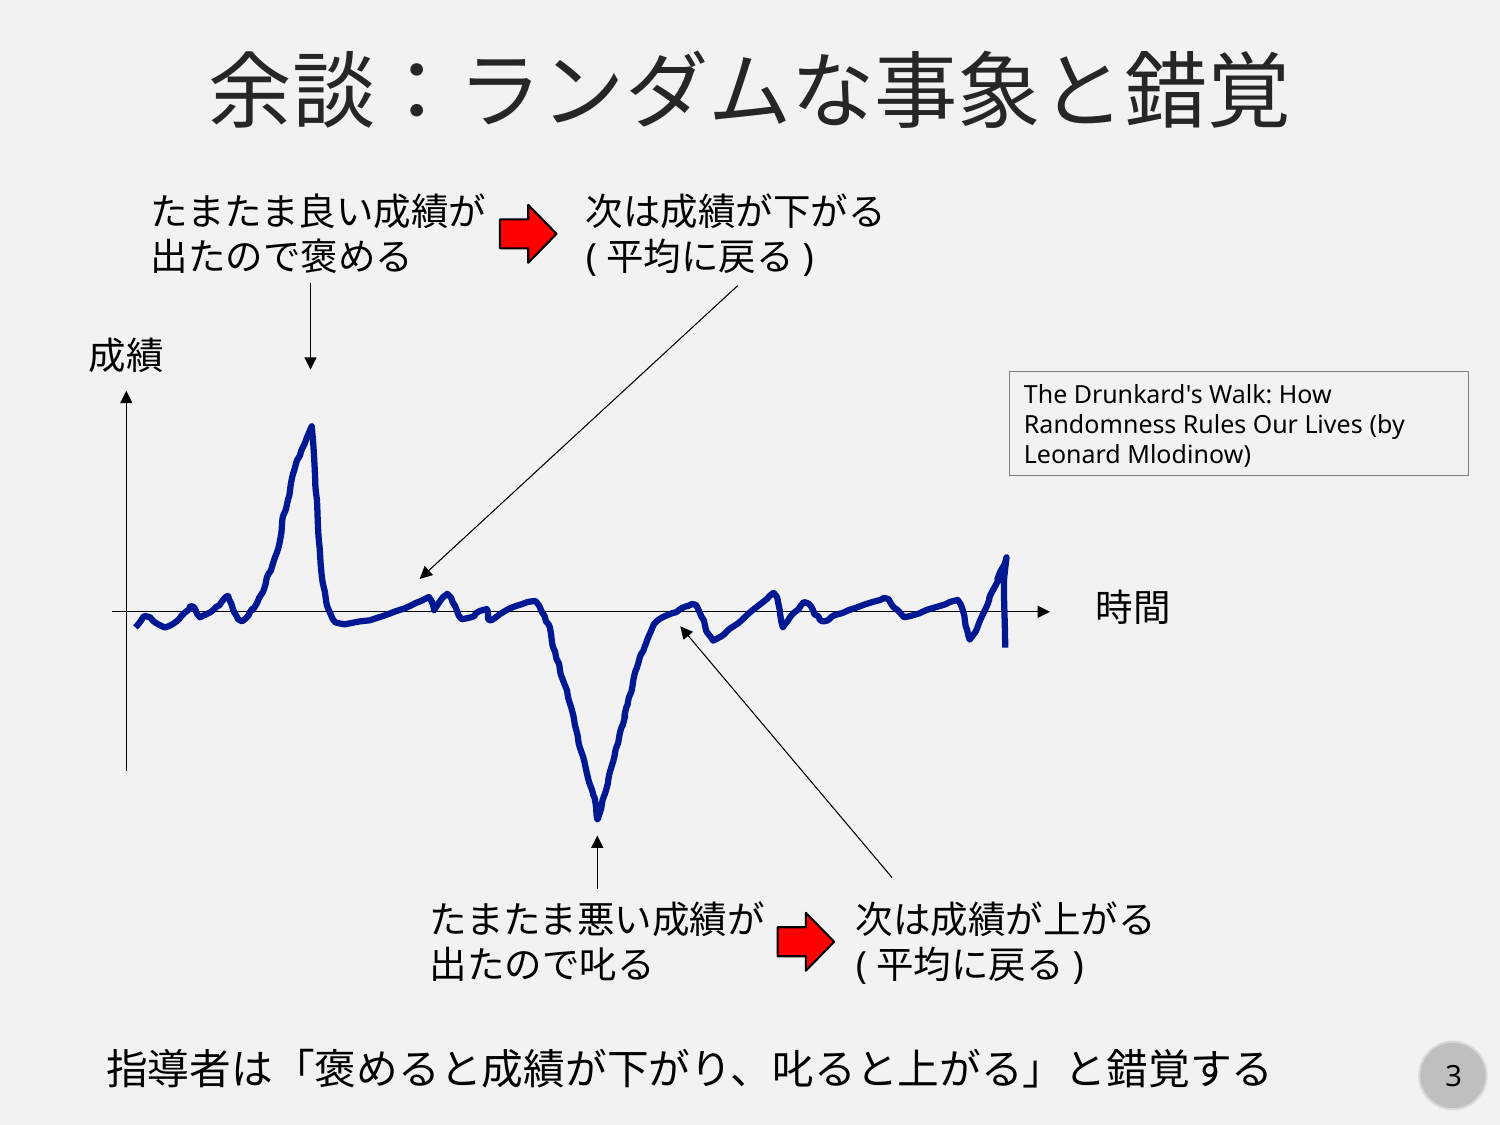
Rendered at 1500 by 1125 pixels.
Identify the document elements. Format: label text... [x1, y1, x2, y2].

text_box [749, 592, 781, 611]
text_box 次は成績が上がる (平均に戻る) [841, 888, 1171, 994]
text_box [393, 593, 459, 611]
text_box [210, 595, 235, 611]
text_box [498, 203, 558, 264]
text_box たまたま良い成績が 出たので褒める [135, 180, 501, 286]
text_box [732, 612, 1007, 648]
text_box [794, 601, 815, 611]
text_box たまたま悪い成績が 出たので叱る [414, 888, 780, 994]
text_box [134, 612, 707, 821]
text_box [249, 425, 331, 611]
text_box [844, 596, 900, 611]
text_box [680, 626, 893, 878]
text_box [503, 599, 543, 611]
text_box [185, 605, 198, 611]
text_box The Drunkard's Walk: How Randomness Rules Our Lives (by Leonard Mlodinow) [1009, 371, 1469, 476]
text_box [921, 598, 965, 611]
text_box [419, 286, 738, 579]
text_box [776, 911, 835, 972]
text_box 時間 [1080, 576, 1186, 636]
text_box 次は成績が下がる (平均に戻る) [571, 180, 905, 286]
text_box [676, 602, 701, 611]
text_box 成績 [74, 324, 179, 385]
text_box 指導者は「褒めると成績が下がり、叱ると上がる」と錯覚する [91, 1035, 1289, 1101]
text_box [983, 556, 1008, 611]
list 余談：ランダムな事象と錯覚 [0, 31, 1500, 155]
